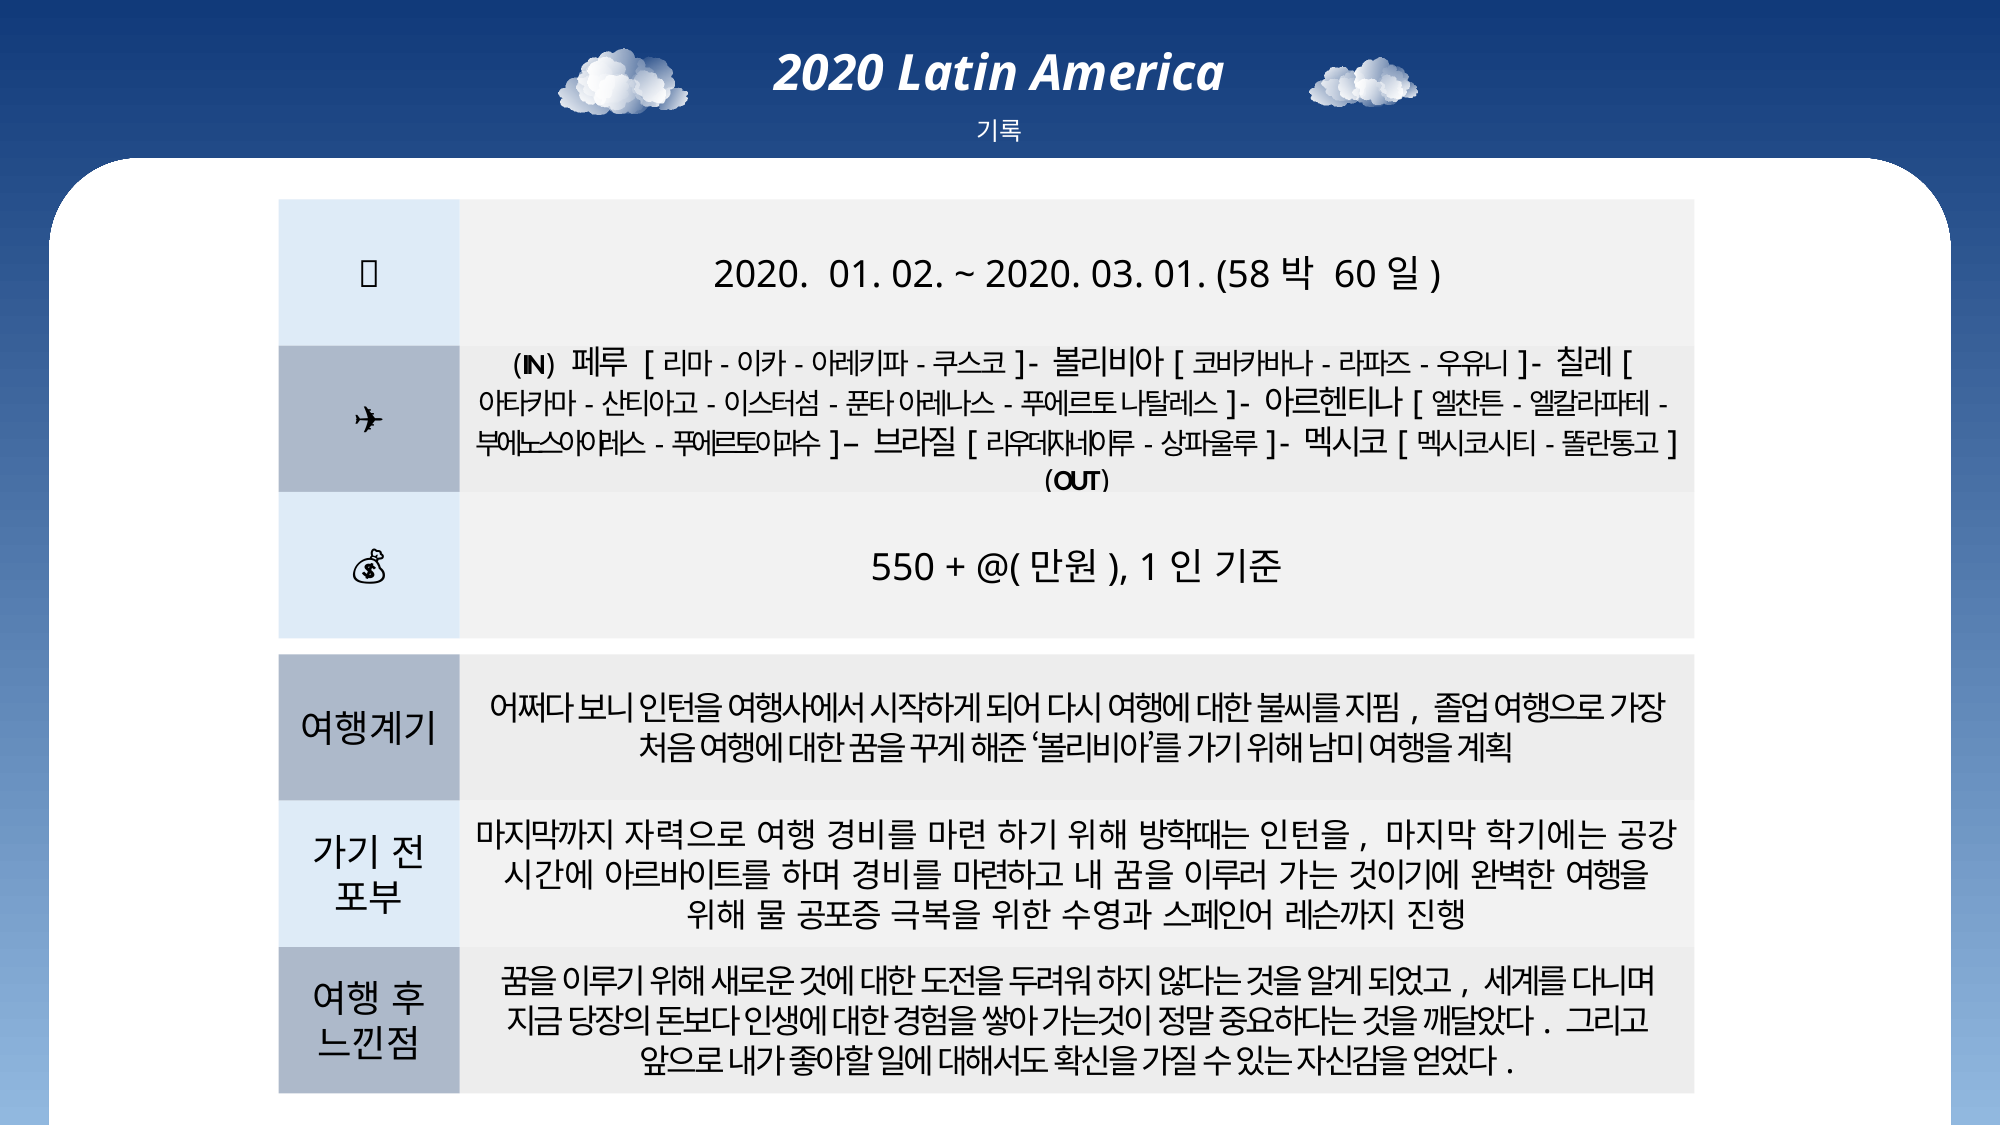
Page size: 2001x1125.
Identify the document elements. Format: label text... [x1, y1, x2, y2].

text_box (IN) 페루 [리마-이카-아레키파-쿠스코] - 볼리비아[코바카바나-라파즈-우유니] - 칠레[아타카마-산티아고-이스터섬-푼타 아레나스-푸에르토 나탈레스] - 아르헨티나[엘찬튼-엘칼라파테-부에노스아이레스-푸에르토이과수] – 브라질[리우데자네이루-상파울루] - 멕시코[멕시코시티-똘란통고](OUT) [461, 345, 1695, 491]
text_box 2020 Latin America 기록 [566, 2, 1434, 153]
text_box 어쩌다 보니 인턴을 여행사에서 시작하게 되어 다시 여행에 대한 불씨를 지핌, 졸업 여행으로 가장 처음 여행에 대한 꿈을 꾸게 해준 ‘볼리비아’를 가기 위해 남미 여행을 계획 [461, 653, 1695, 800]
text_box 💰 [278, 491, 461, 639]
text_box ✈ [278, 345, 461, 491]
text_box 550 + @(만원), 1인 기준 [461, 491, 1695, 639]
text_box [1309, 56, 1418, 108]
text_box [0, 0, 2000, 1125]
text_box 2020. 01. 02. ~ 2020. 03. 01. (58박 60일) [461, 198, 1695, 345]
text_box 마지막까지 자력으로 여행 경비를 마련 하기 위해 방학때는 인턴을, 마지막 학기에는 공강 시간에 아르바이트를 하며 경비를 마련하고 내 꿈을 이루러 가는 것이기에 완벽한 여행을 위해 물 공포증 극복을 위한 수영과 스페인어 레슨까지 진행 [461, 800, 1695, 946]
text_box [558, 46, 689, 118]
text_box 가기 전 포부 [278, 800, 461, 946]
text_box 여행 후 느낀점 [278, 946, 461, 1094]
text_box 📜 [278, 198, 461, 345]
text_box 여행계기 [278, 653, 461, 800]
text_box 꿈을 이루기 위해 새로운 것에 대한 도전을 두려워 하지 않다는 것을 알게 되었고, 세계를 다니며 지금 당장의 돈보다 인생에 대한 경험을 쌓아 가는것이 정말 중요하다는 것을 깨달았다. 그리고 앞으로 내가 좋아할 일에 대해서도 확신을 가질 수 있는 자신감을 얻었다. [461, 946, 1695, 1094]
